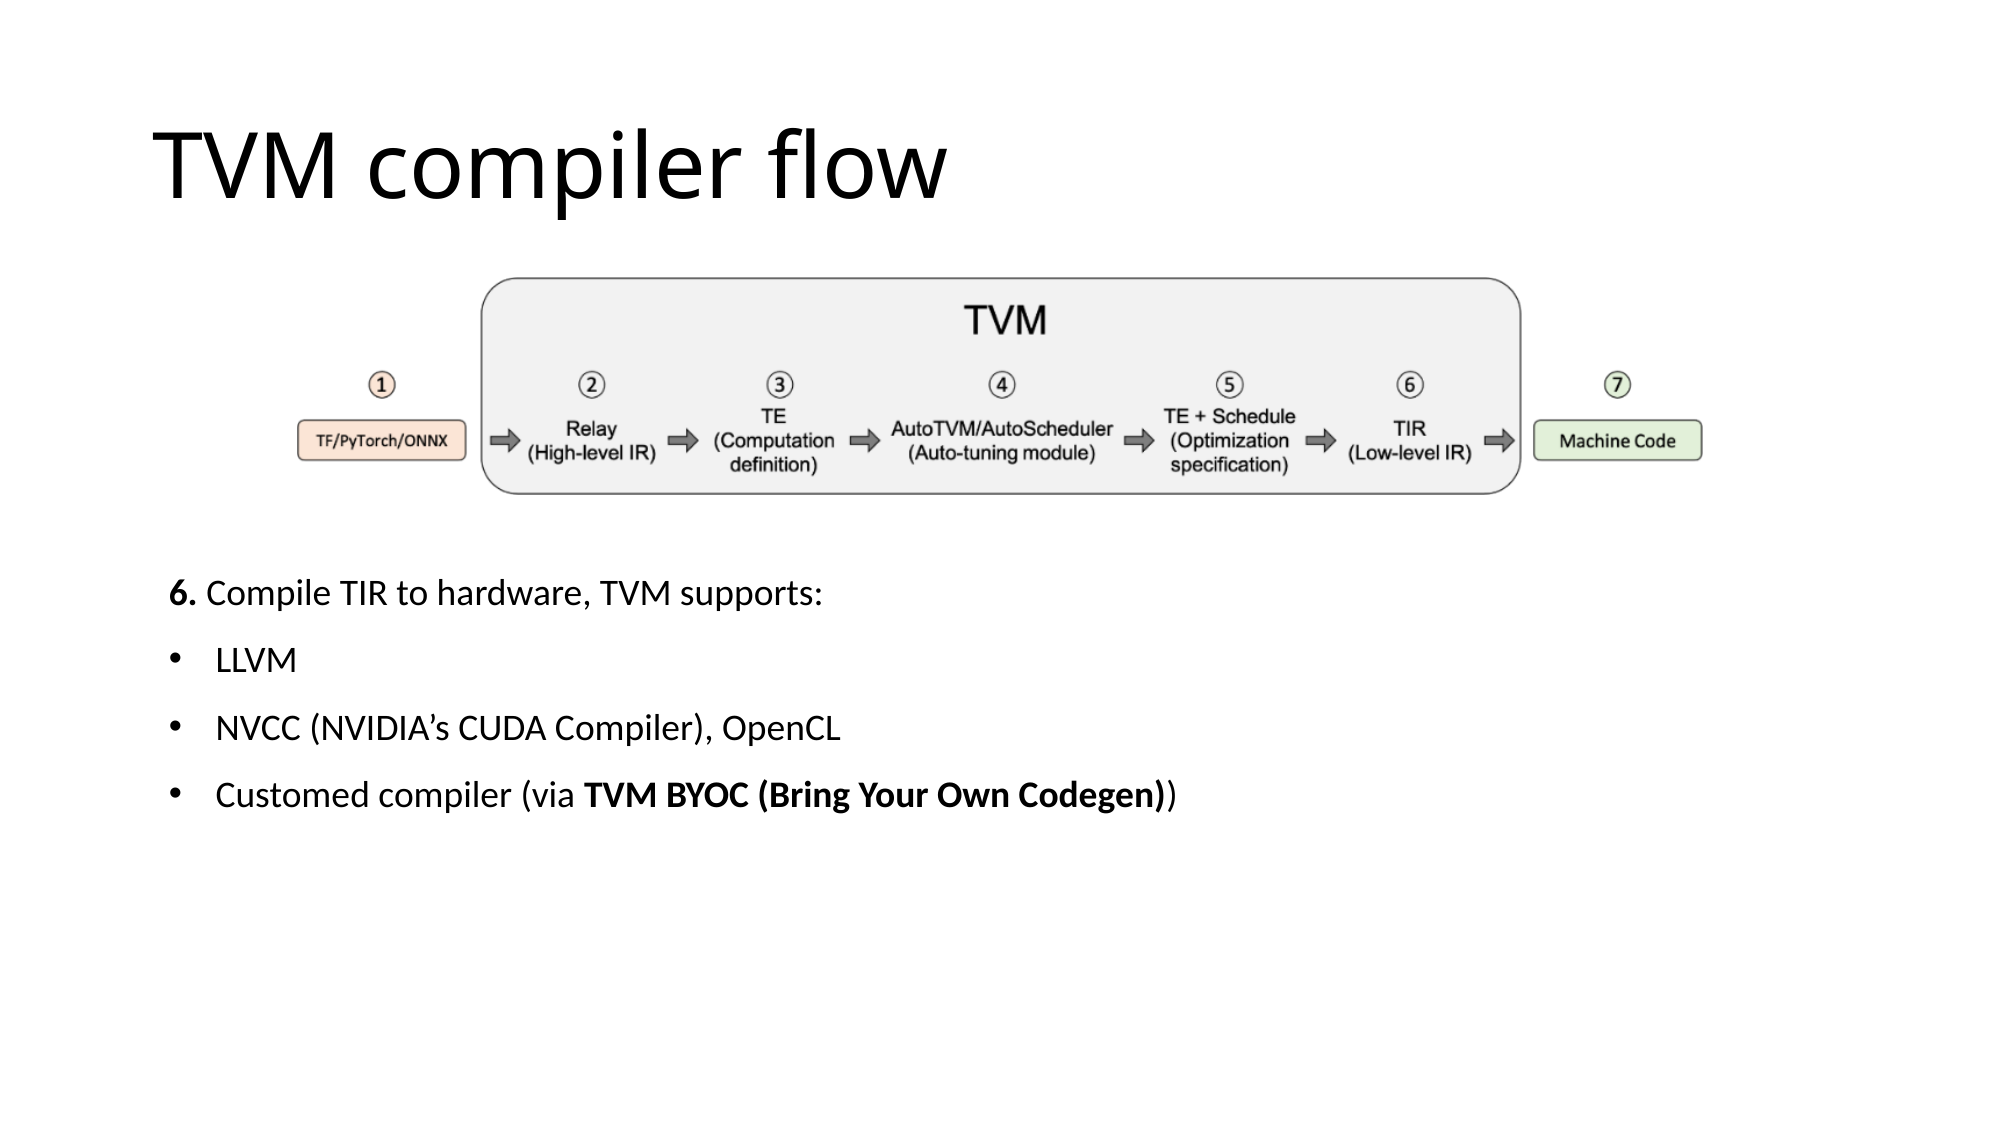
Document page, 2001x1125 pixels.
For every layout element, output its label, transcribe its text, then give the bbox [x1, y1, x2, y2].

text_box 6. Compile TIR to hardware, TVM supports: LLVM NVCC (NVIDIA’s CUDA Compiler), OpenCL Customed compiler (via TVM BYOC (Bring Your Own Codegen)) [153, 537, 1242, 823]
picture [297, 277, 1703, 495]
title TVM compiler flow [137, 59, 1863, 278]
